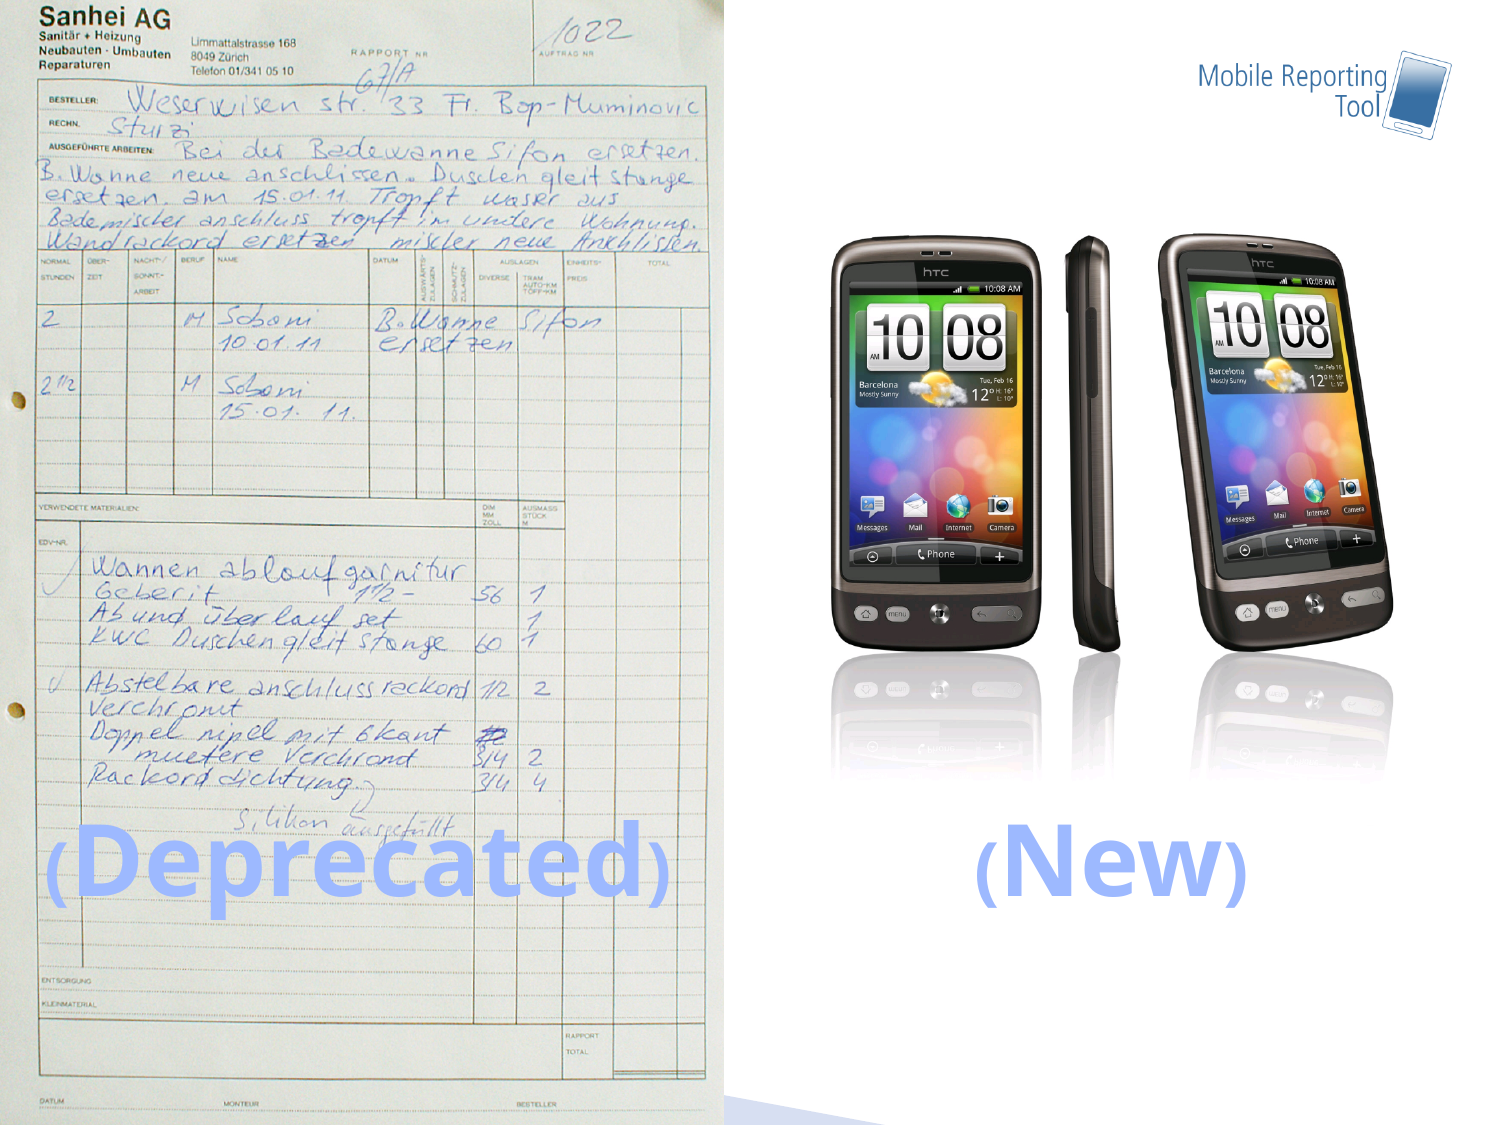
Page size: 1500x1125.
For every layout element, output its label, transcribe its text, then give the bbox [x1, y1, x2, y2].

text_box (New) [842, 837, 1381, 924]
picture [0, 0, 724, 1125]
picture [1187, 42, 1459, 149]
picture [812, 227, 1411, 826]
